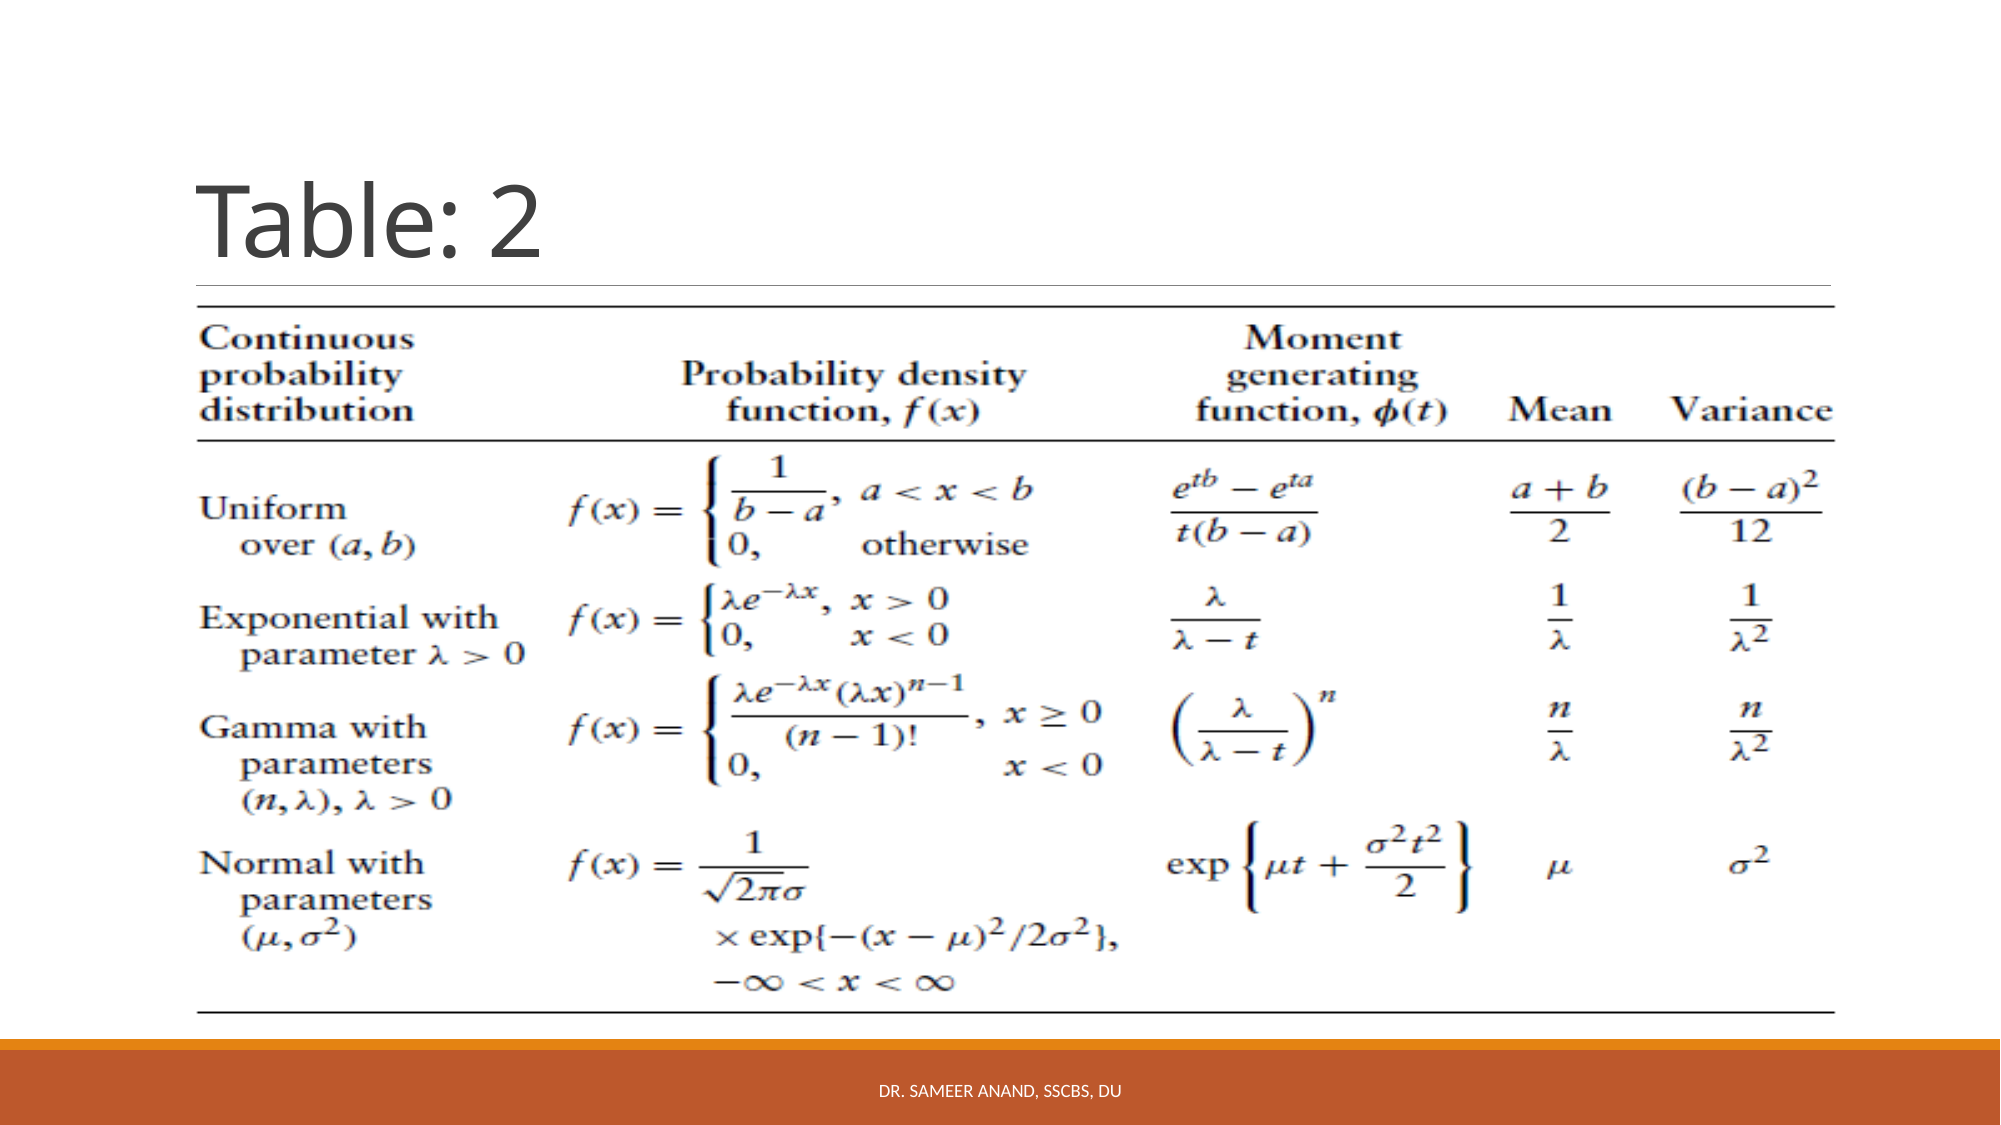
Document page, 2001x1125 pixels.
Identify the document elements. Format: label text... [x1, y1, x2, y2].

footer Dr. Sameer Anand, SSCBS, DU [604, 1059, 1396, 1120]
title Table: 2 [180, 47, 1830, 285]
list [187, 293, 1854, 1030]
